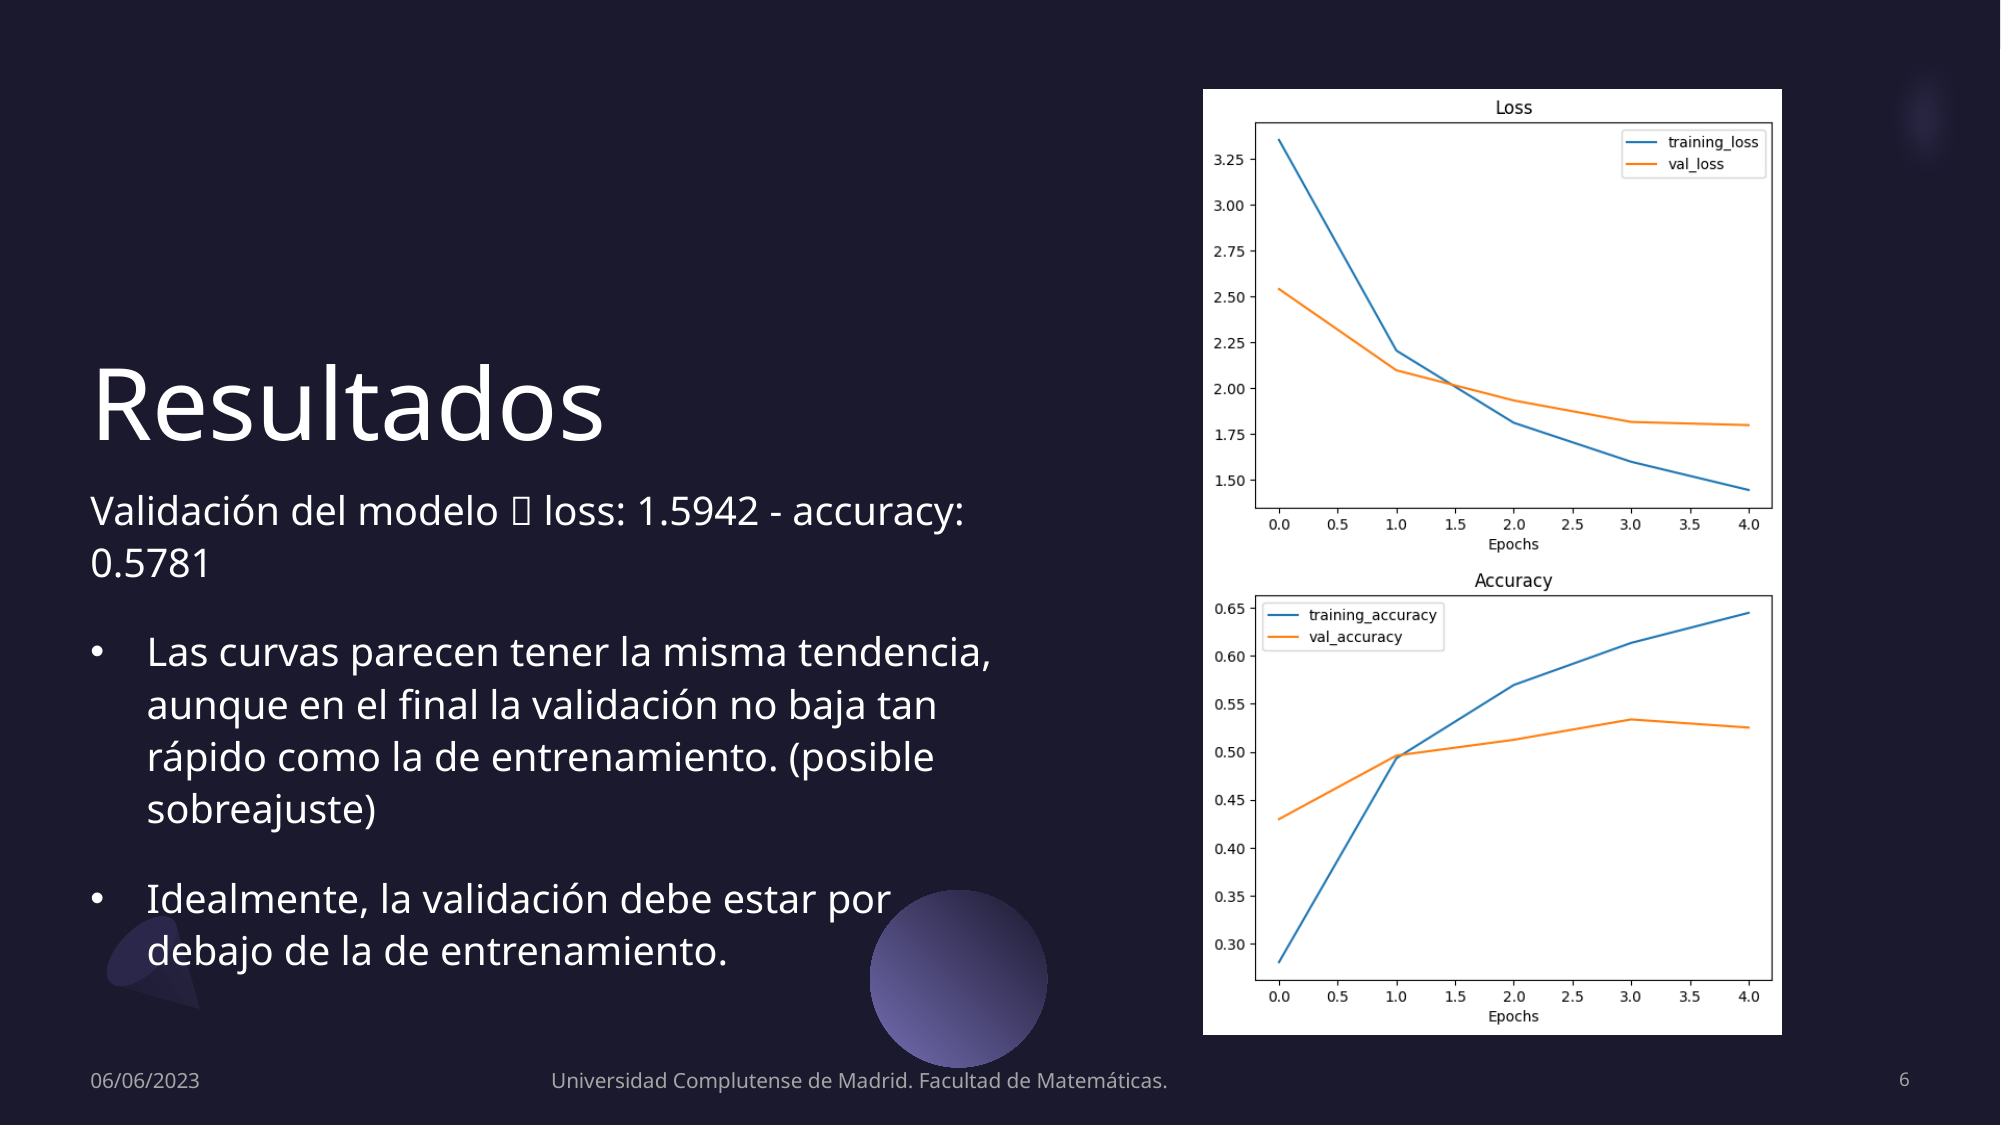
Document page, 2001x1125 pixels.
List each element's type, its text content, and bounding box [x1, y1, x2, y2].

slide_number 6 [1632, 1067, 1910, 1093]
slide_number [90, 1067, 522, 1093]
title Resultados [90, 90, 983, 462]
footer Universidad Complutense de Madrid. Facultad de Matemáticas. [551, 1067, 1598, 1093]
subtitle Validación del modelo  loss: 1.5942 - accuracy: 0.5781 Las curvas parecen tener la misma tendencia, aunque en el final la validación no baja tan rápido como la de entrenamiento. (posible sobreajuste) Idealmente, la validación debe estar por debajo de la de entrenamiento. [90, 480, 1000, 1000]
picture [1203, 89, 1782, 1036]
